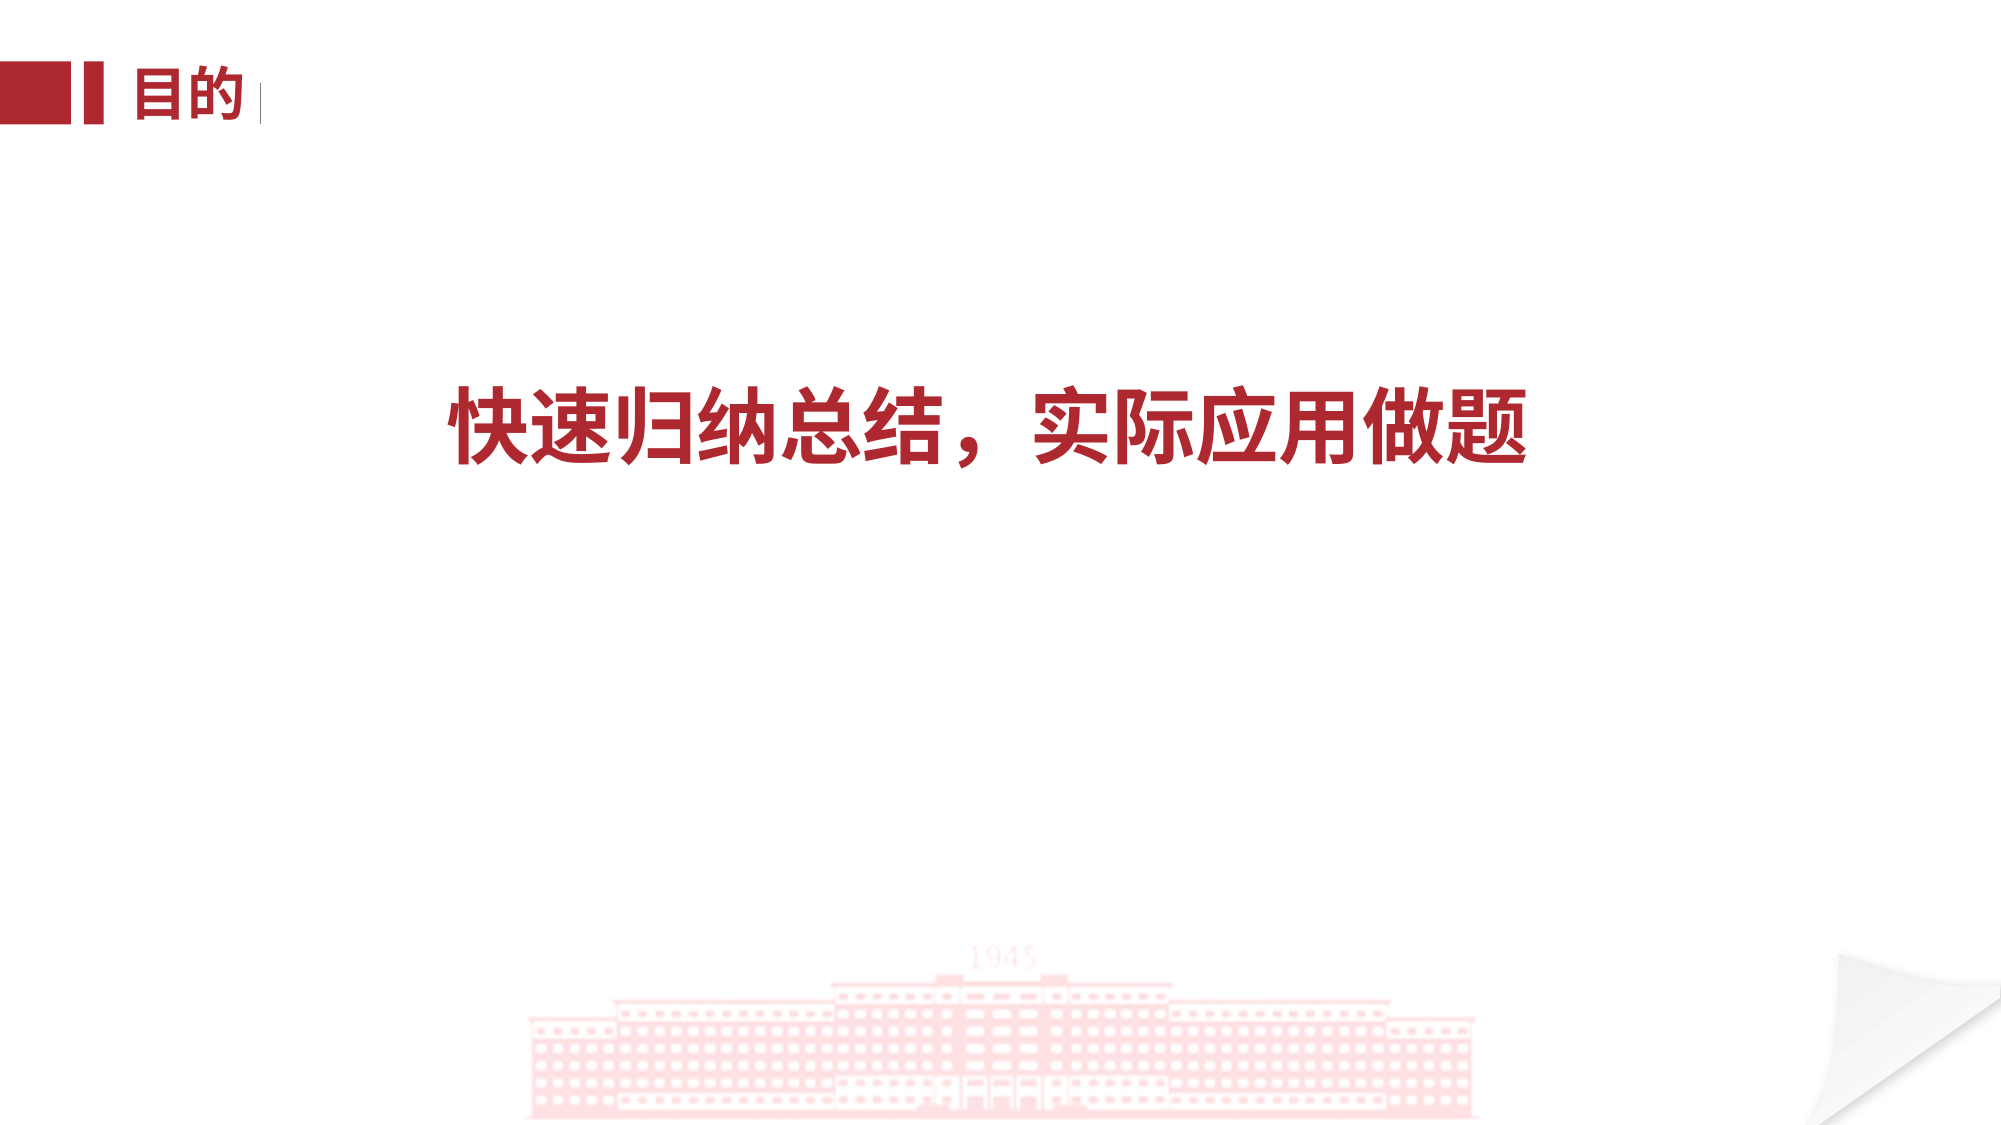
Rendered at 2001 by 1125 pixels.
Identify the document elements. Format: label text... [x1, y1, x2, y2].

list 目的 [114, 57, 655, 131]
text_box 快速归纳总结，实际应用做题 [431, 367, 1637, 482]
list 基础知识 [517, 934, 1483, 1124]
